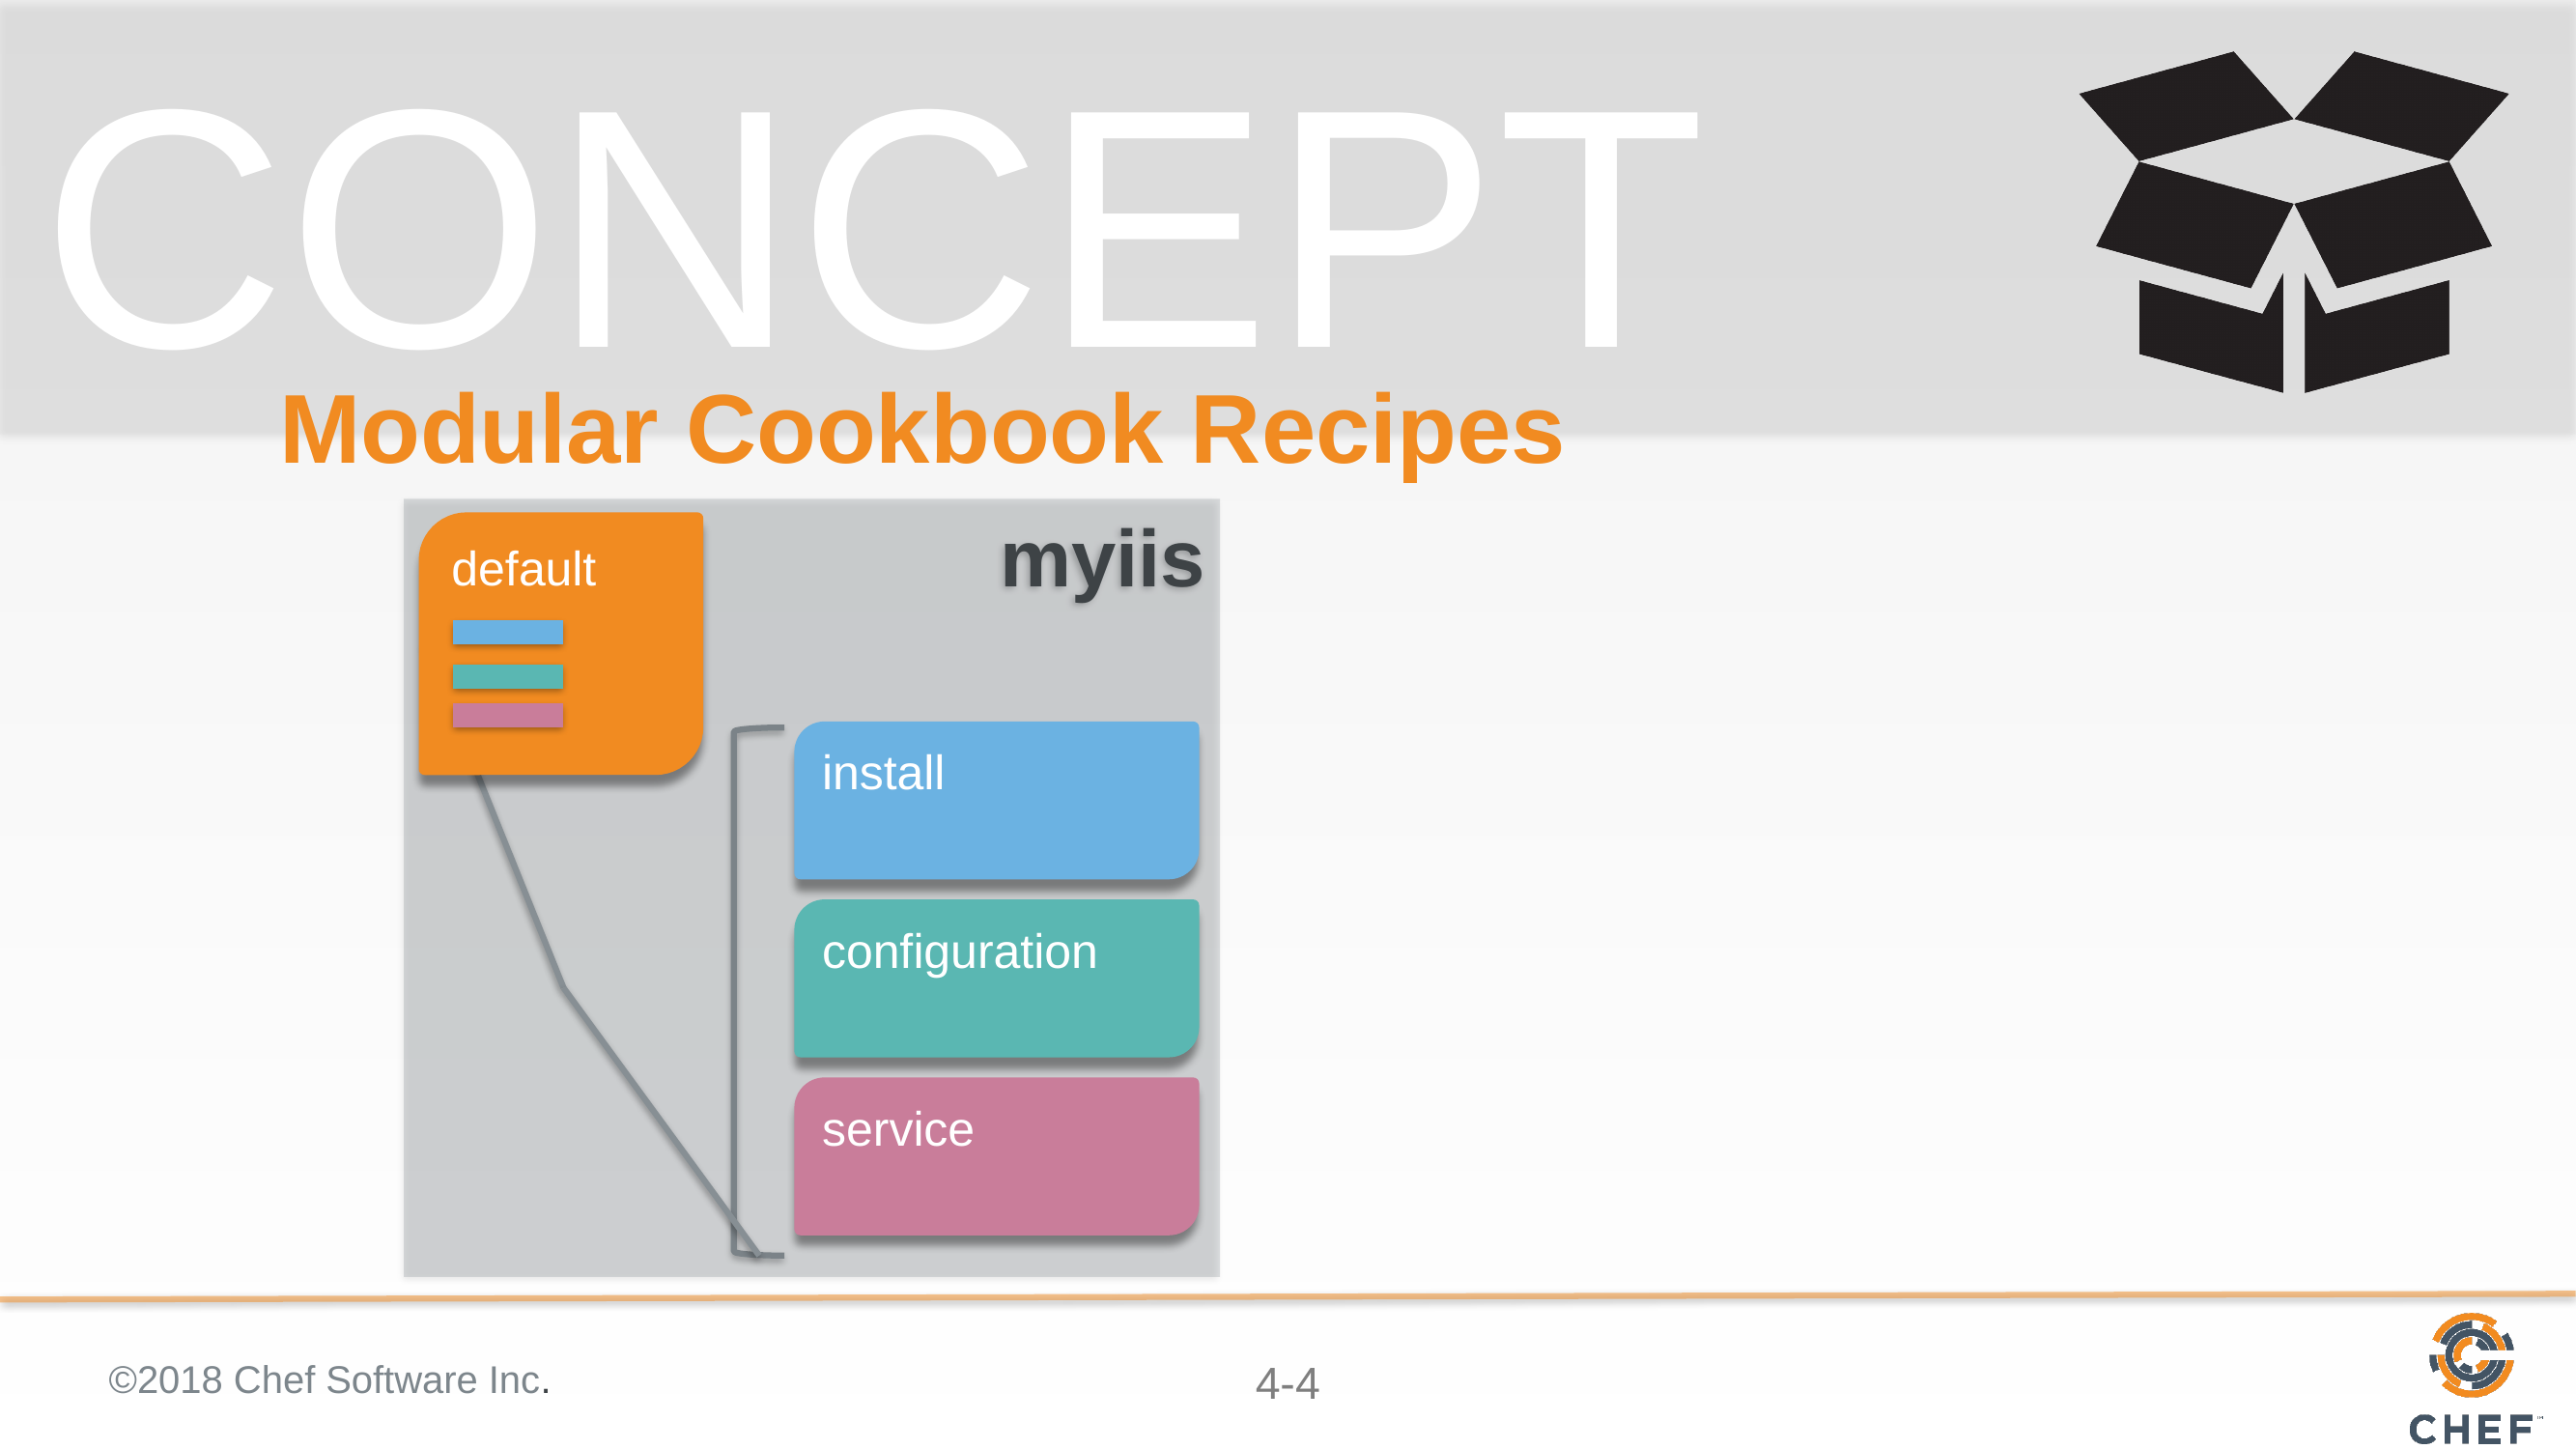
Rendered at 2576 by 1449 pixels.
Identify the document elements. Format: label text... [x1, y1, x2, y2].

picture [2399, 1297, 2551, 1449]
picture [2079, 51, 2509, 399]
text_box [403, 497, 1221, 1278]
title Modular Cookbook Recipes [265, 363, 2217, 499]
